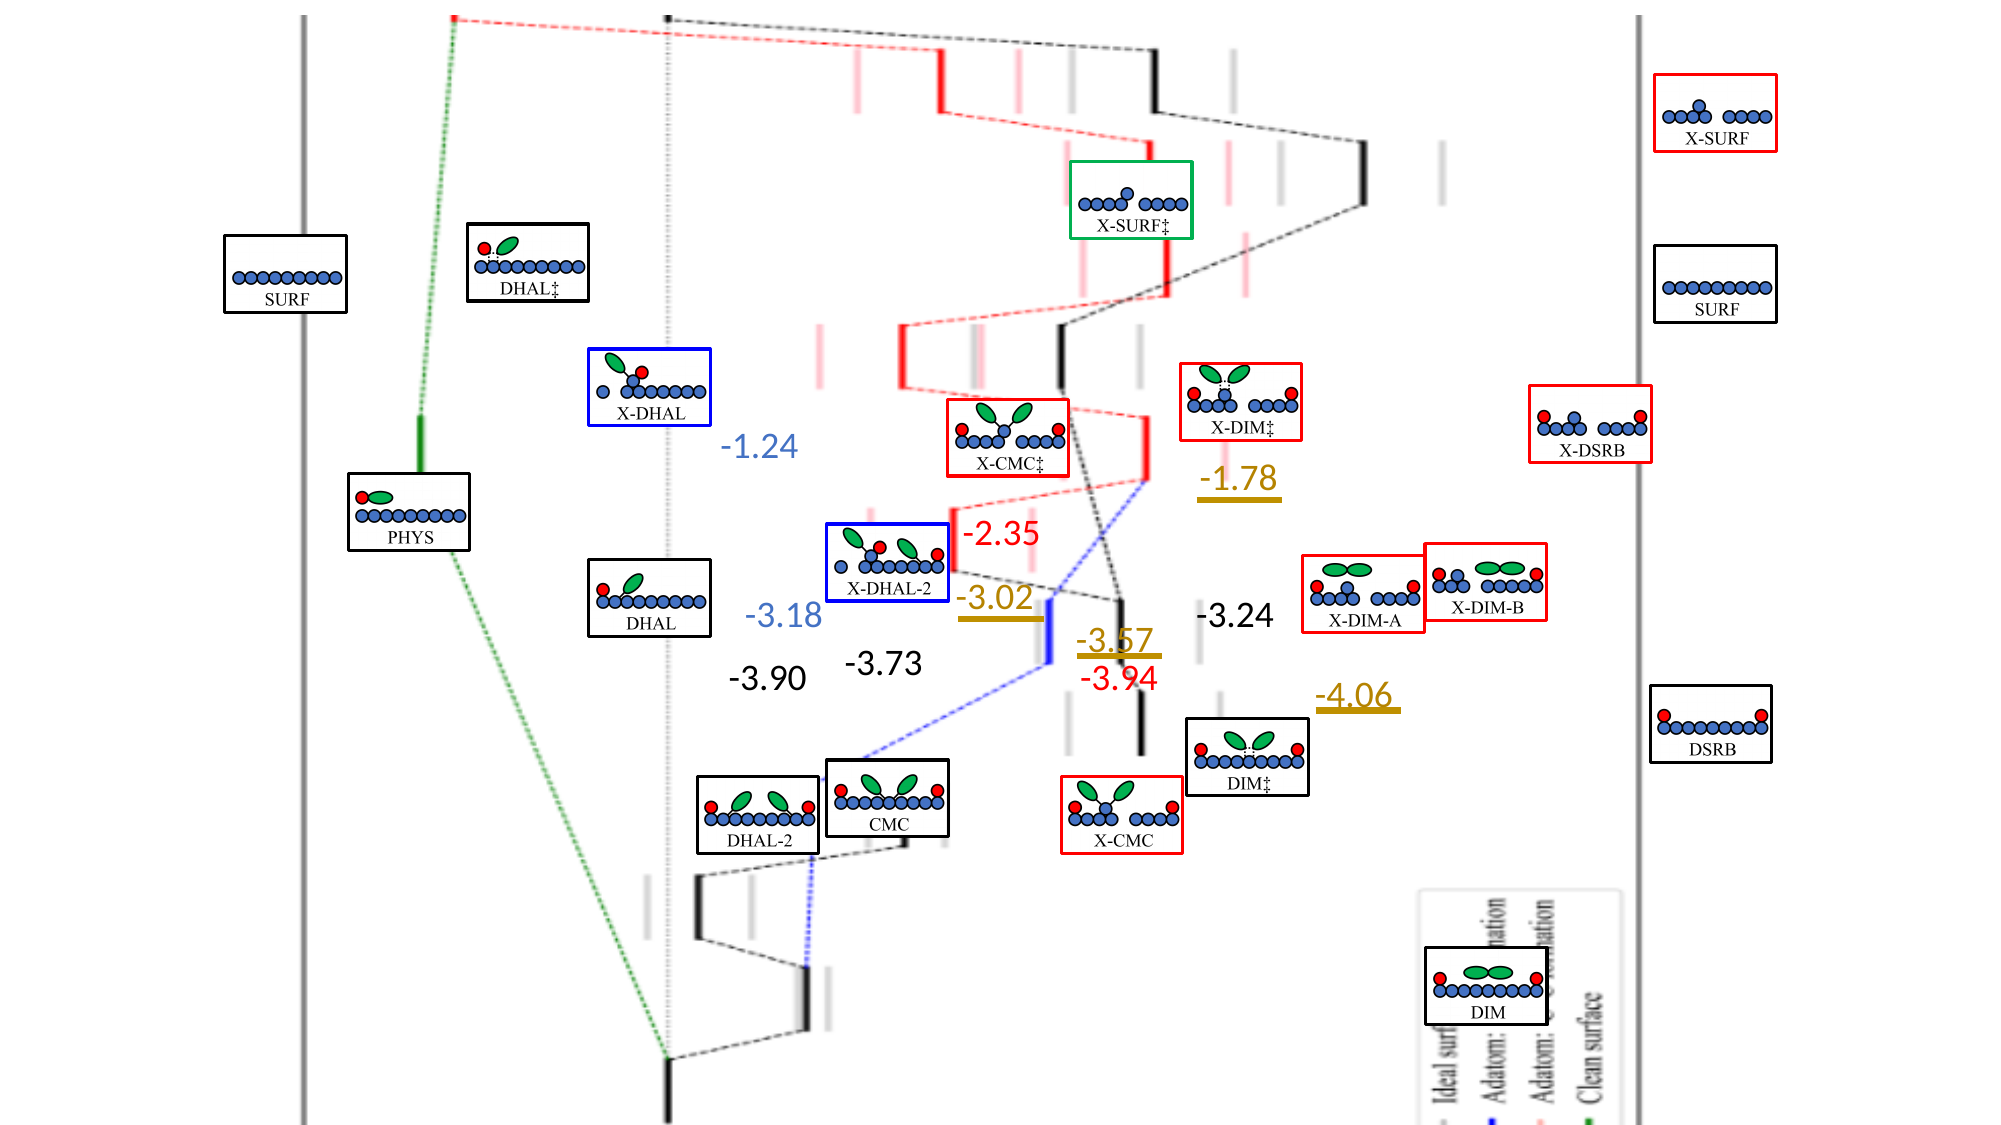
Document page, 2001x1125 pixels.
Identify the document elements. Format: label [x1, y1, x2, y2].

picture [226, 236, 345, 311]
picture [1656, 246, 1775, 321]
picture [1651, 686, 1770, 761]
picture [1656, 75, 1775, 150]
picture [349, 0, 1650, 1125]
